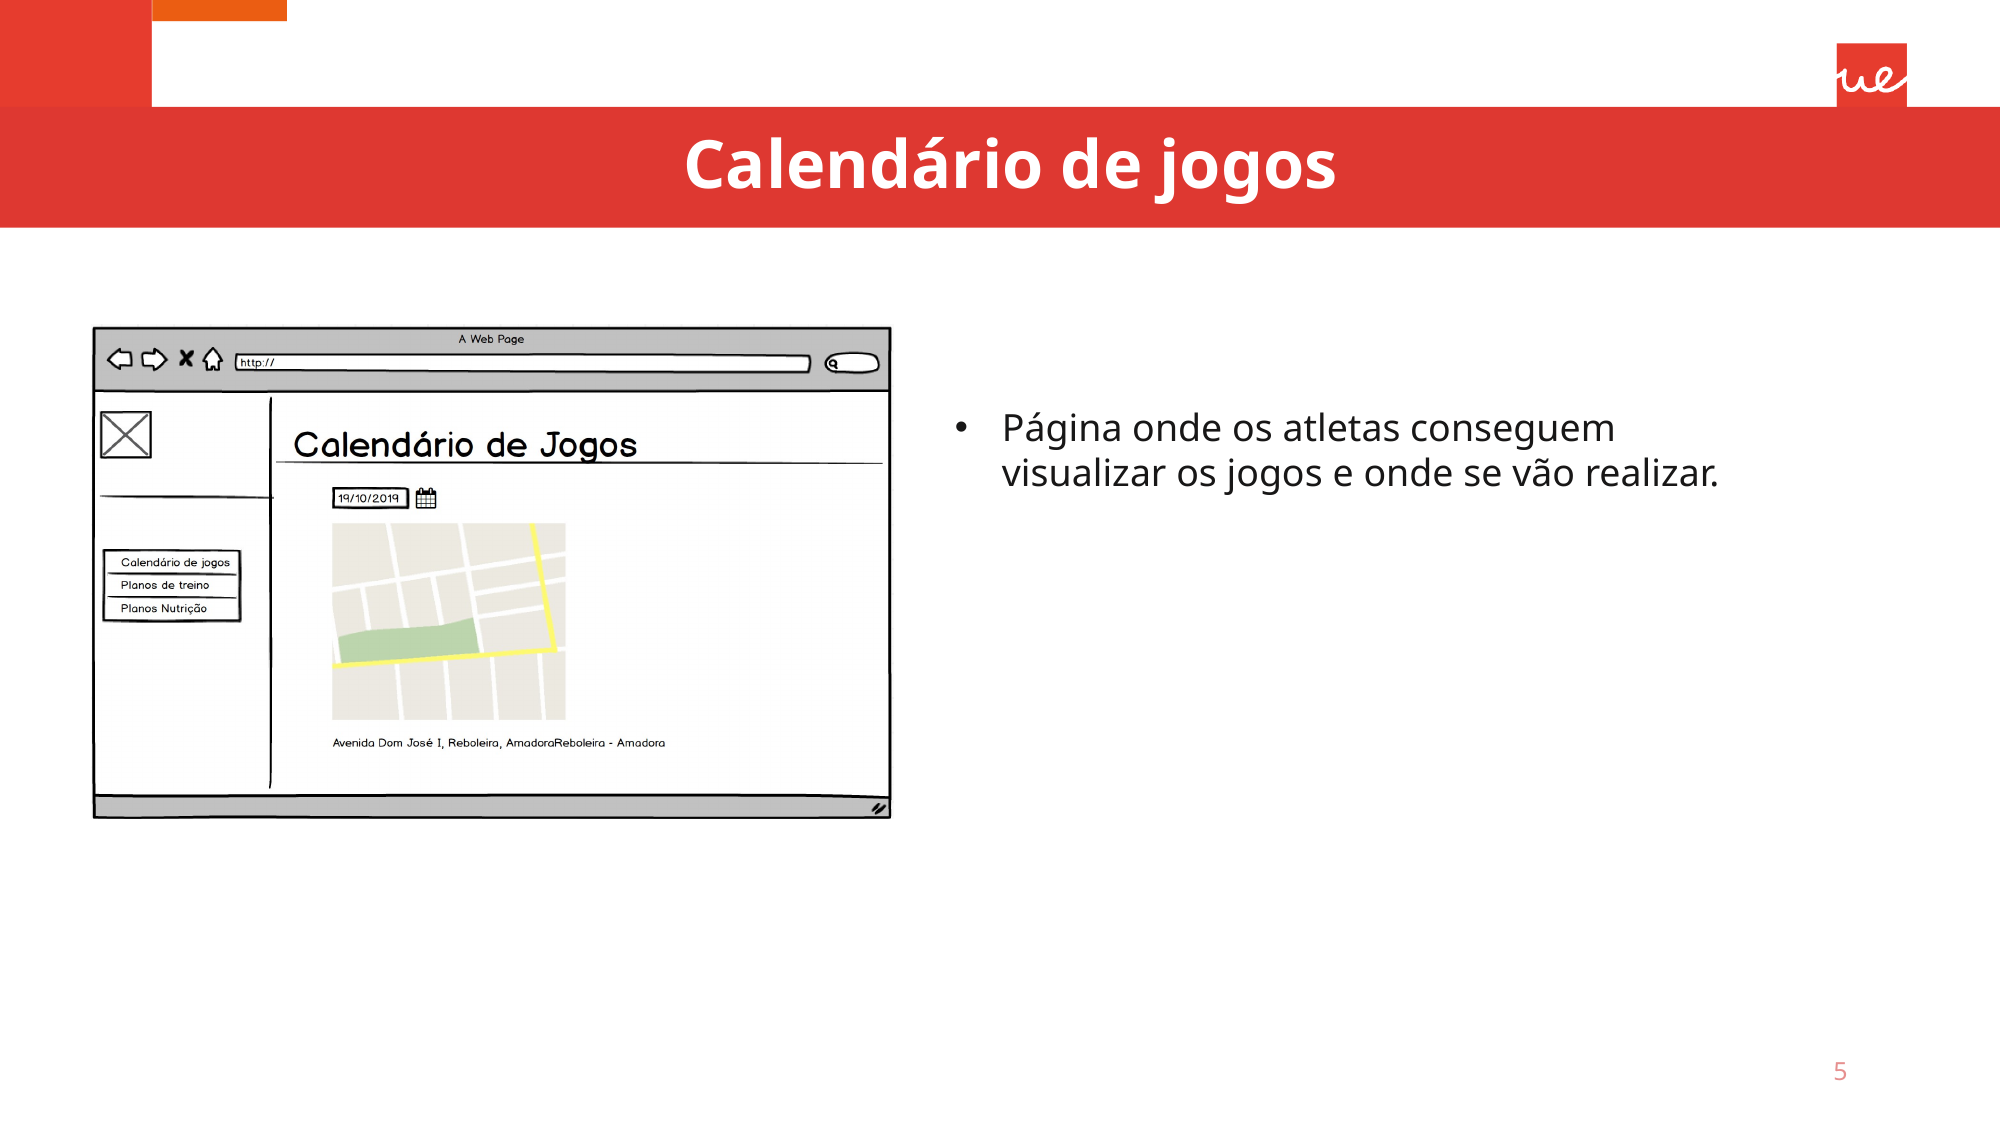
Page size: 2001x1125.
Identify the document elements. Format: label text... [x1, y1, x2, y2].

picture [1826, 34, 1916, 105]
picture [0, 0, 287, 106]
text_box Página onde os atletas conseguem visualizar os jogos e onde se vão realizar. [940, 396, 1803, 502]
title Calendário de jogos [91, 105, 1931, 228]
text_box [0, 106, 2000, 229]
picture [91, 324, 894, 819]
slide_number 5 [1412, 1042, 1863, 1103]
